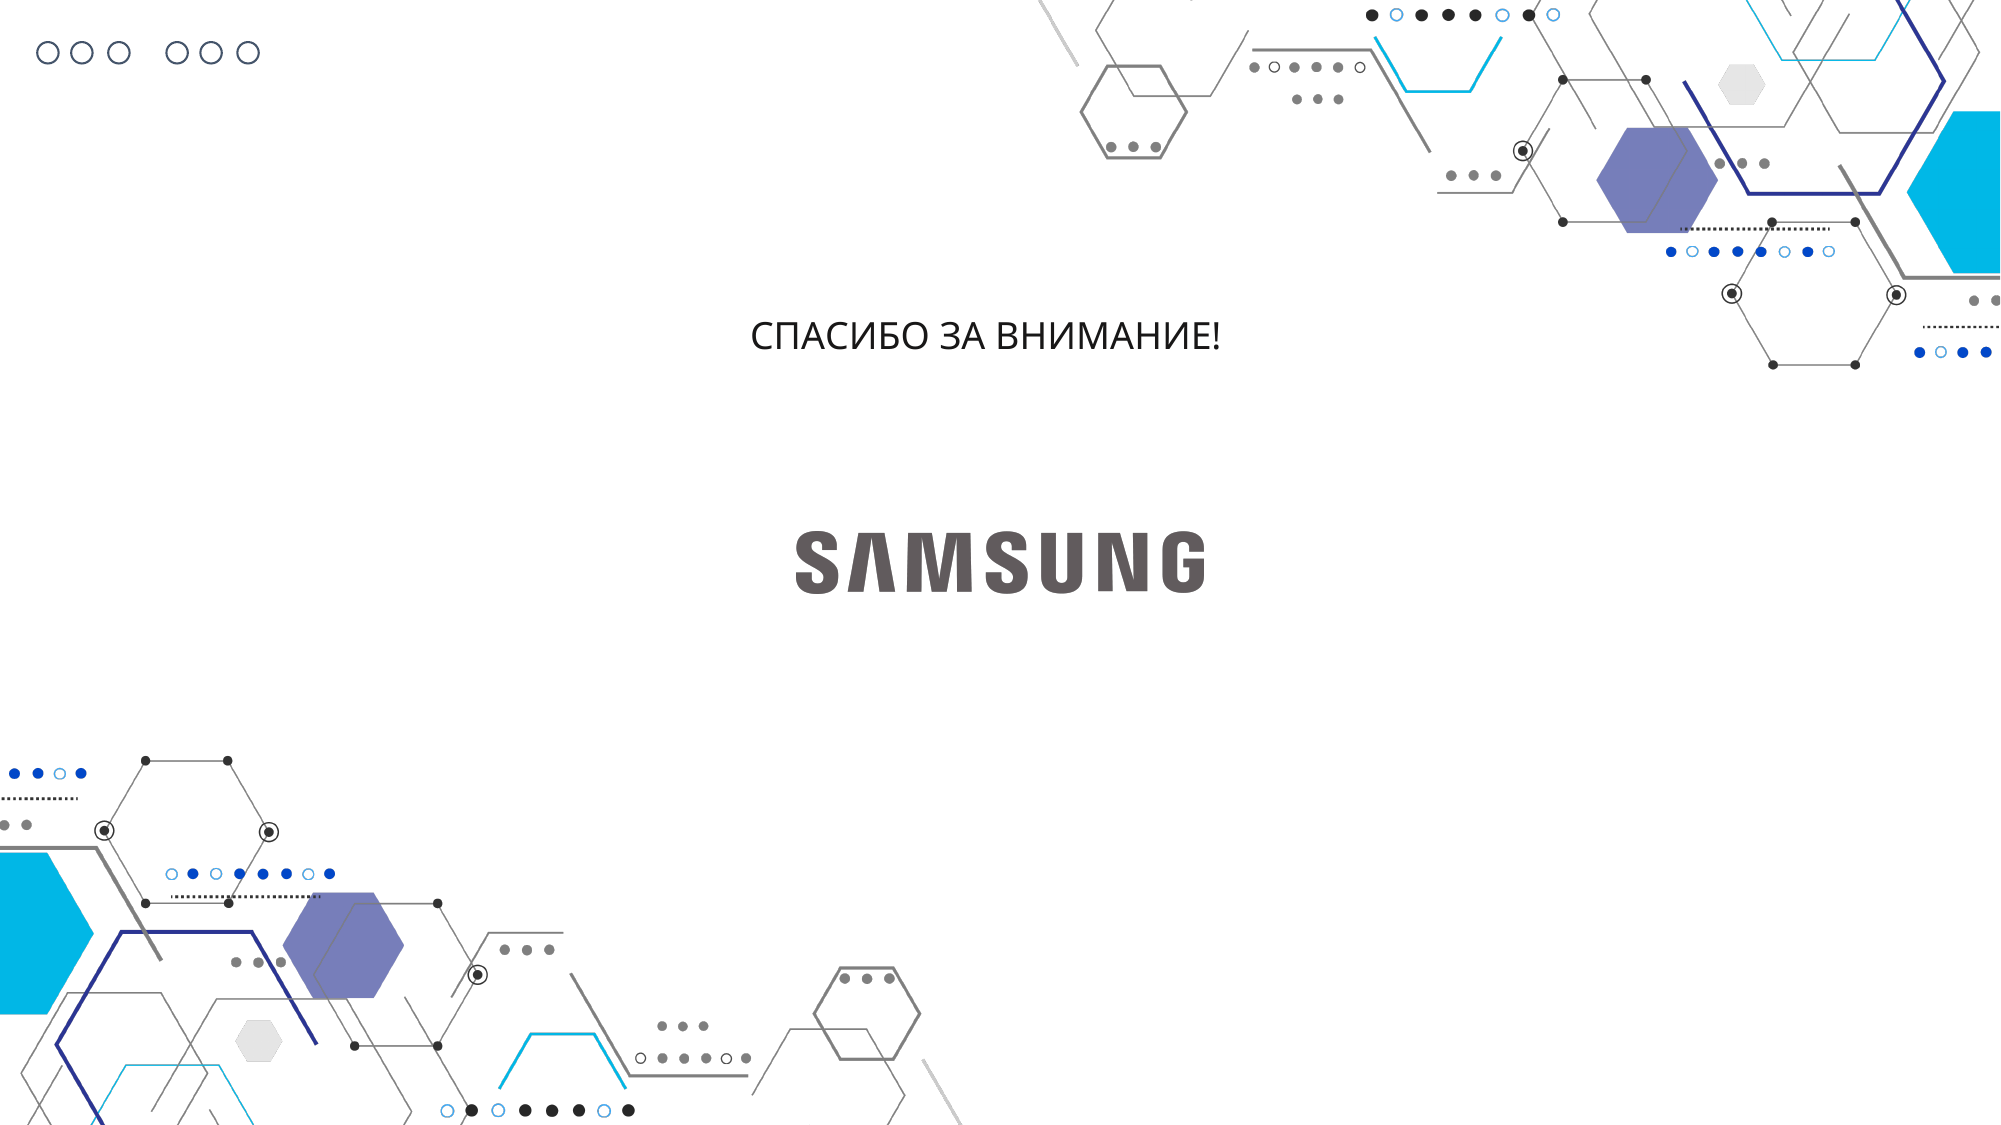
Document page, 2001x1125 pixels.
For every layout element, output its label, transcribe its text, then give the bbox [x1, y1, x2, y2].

picture [796, 531, 1204, 594]
picture [0, 718, 1064, 1125]
text_box СПАСИБО ЗА ВНИМАНИЕ! [435, 304, 1450, 409]
picture [938, 0, 2001, 407]
